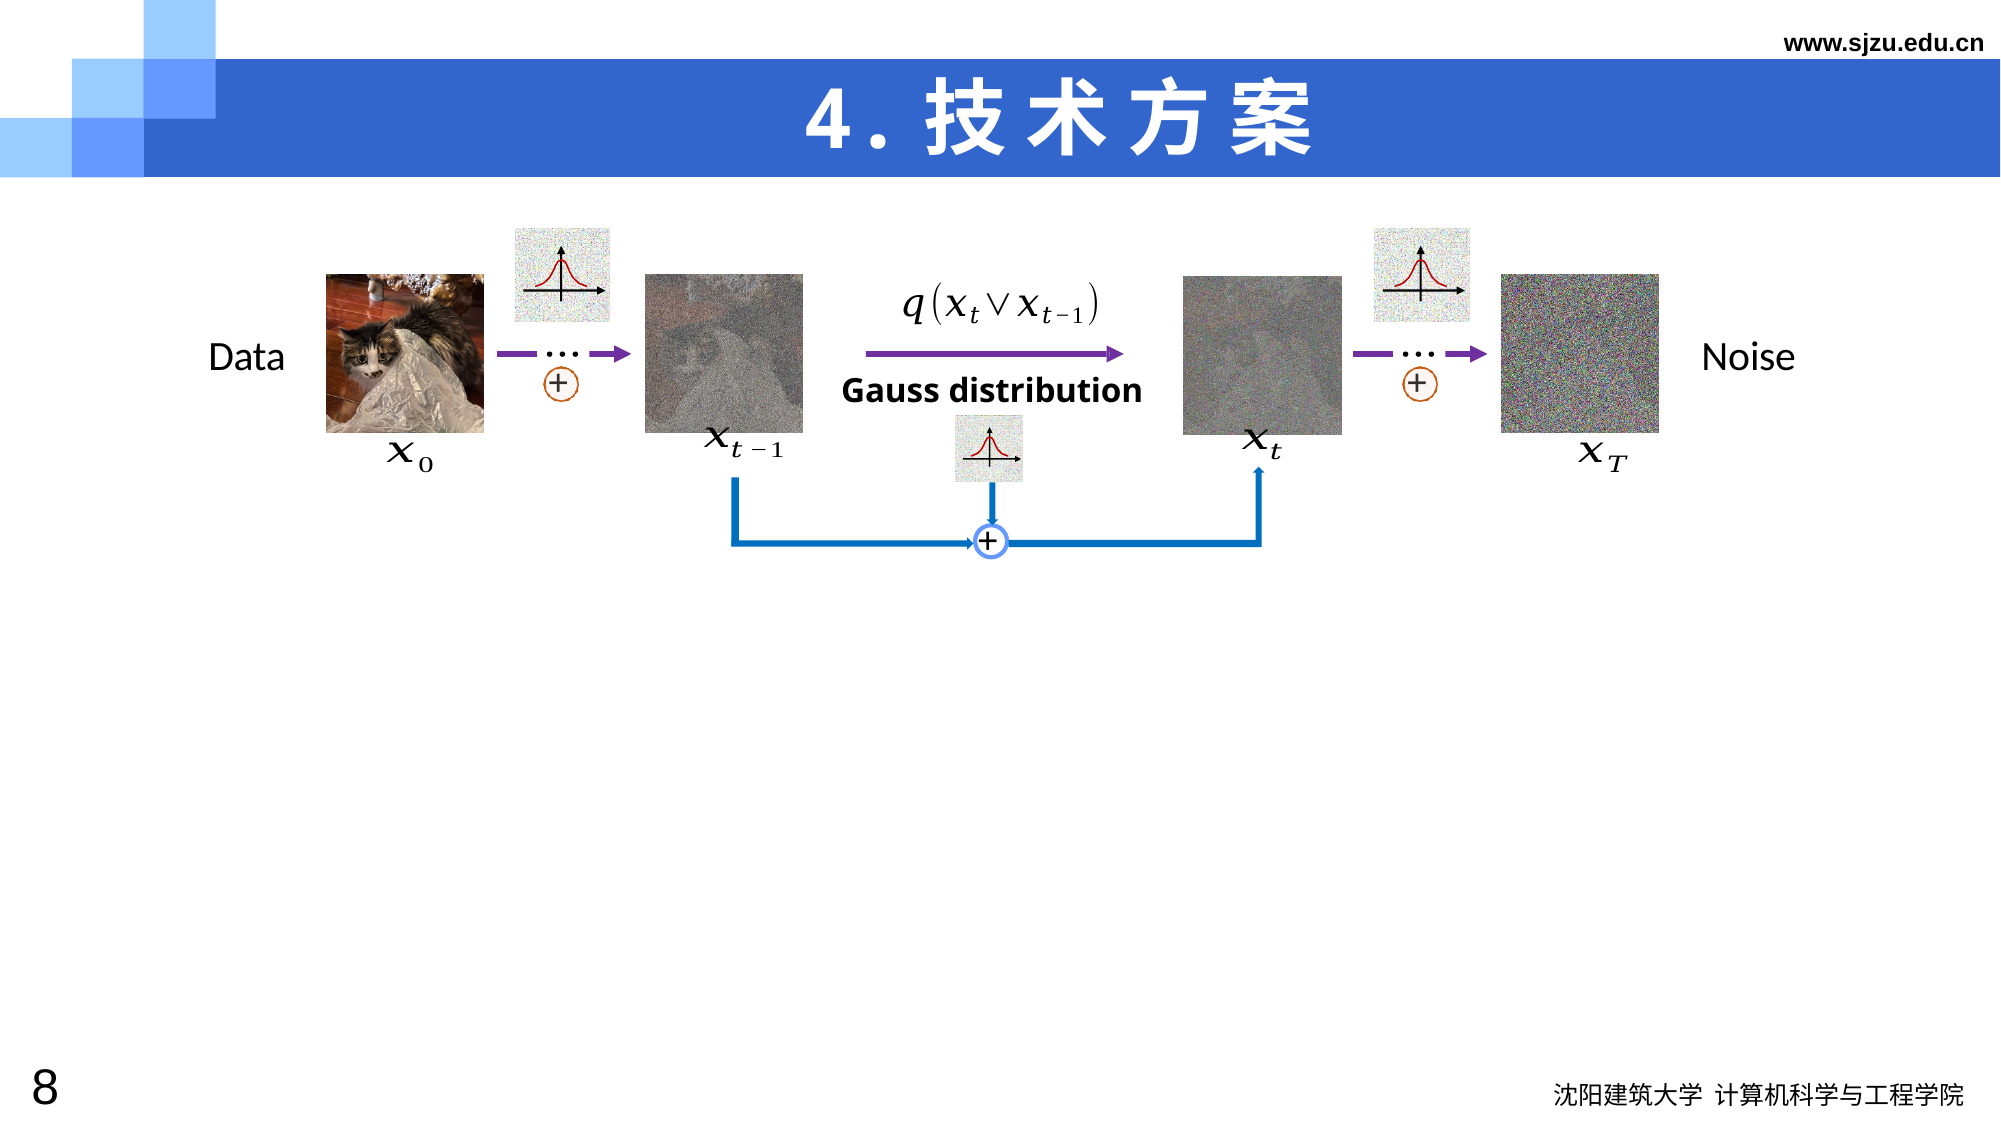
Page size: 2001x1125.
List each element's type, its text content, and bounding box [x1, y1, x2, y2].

picture [1183, 276, 1342, 435]
text_box Noise [1699, 326, 1800, 379]
slide_number 8 [0, 1046, 91, 1125]
text_box [1250, 464, 1267, 549]
text_box [1402, 351, 1409, 357]
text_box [954, 415, 1024, 485]
text_box [729, 475, 741, 548]
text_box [1373, 227, 1471, 324]
picture [1402, 366, 1438, 402]
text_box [514, 227, 612, 324]
text_box [1007, 538, 1262, 549]
text_box + [545, 356, 578, 365]
text_box [1445, 345, 1488, 363]
text_box [984, 494, 1001, 528]
text_box Gauss distribution [839, 367, 1149, 410]
text_box + [975, 514, 987, 531]
footer 沈阳建筑大学 计算机科学与工程学院 [1346, 1072, 1980, 1125]
title 4.技 术 方 案 [249, 75, 1867, 155]
text_box [865, 345, 1124, 363]
picture [1500, 274, 1660, 433]
text_box Data [206, 326, 290, 379]
text_box [729, 535, 976, 552]
picture [645, 274, 804, 433]
text_box [589, 345, 632, 363]
text_box + [1404, 356, 1437, 365]
text_box [973, 523, 1009, 560]
text_box + [998, 514, 1008, 532]
slide_number www.sjzu.edu.cn [1433, 19, 2000, 58]
text_box + [975, 550, 1008, 562]
picture [326, 274, 485, 433]
picture [543, 366, 580, 402]
